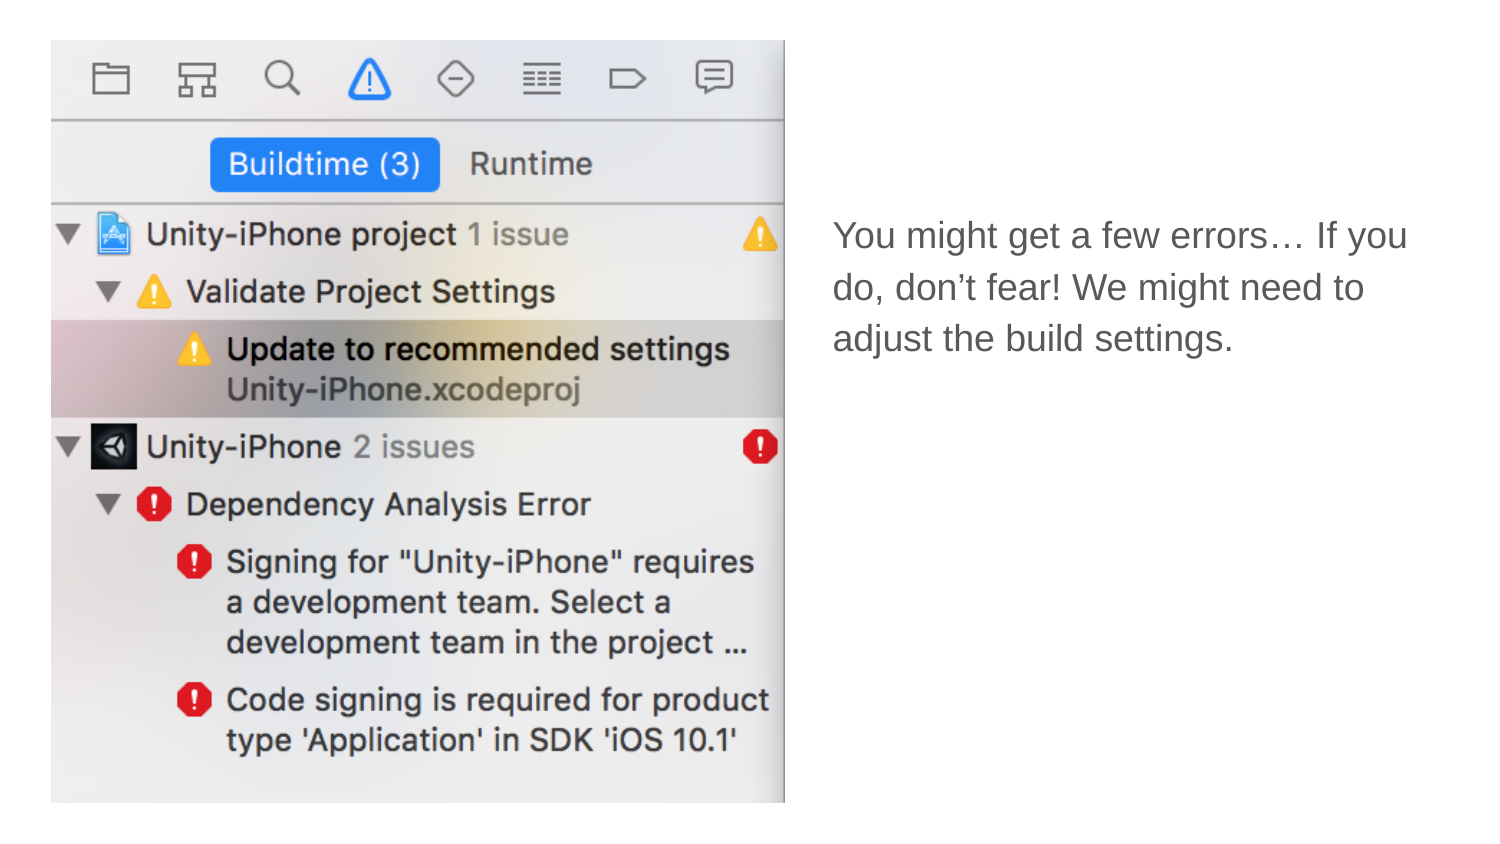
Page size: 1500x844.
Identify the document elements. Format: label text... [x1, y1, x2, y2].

picture [50, 40, 785, 804]
list You might get a few errors… If you do, don’t fear! We might need to adjust the build settings. [817, 189, 1449, 750]
